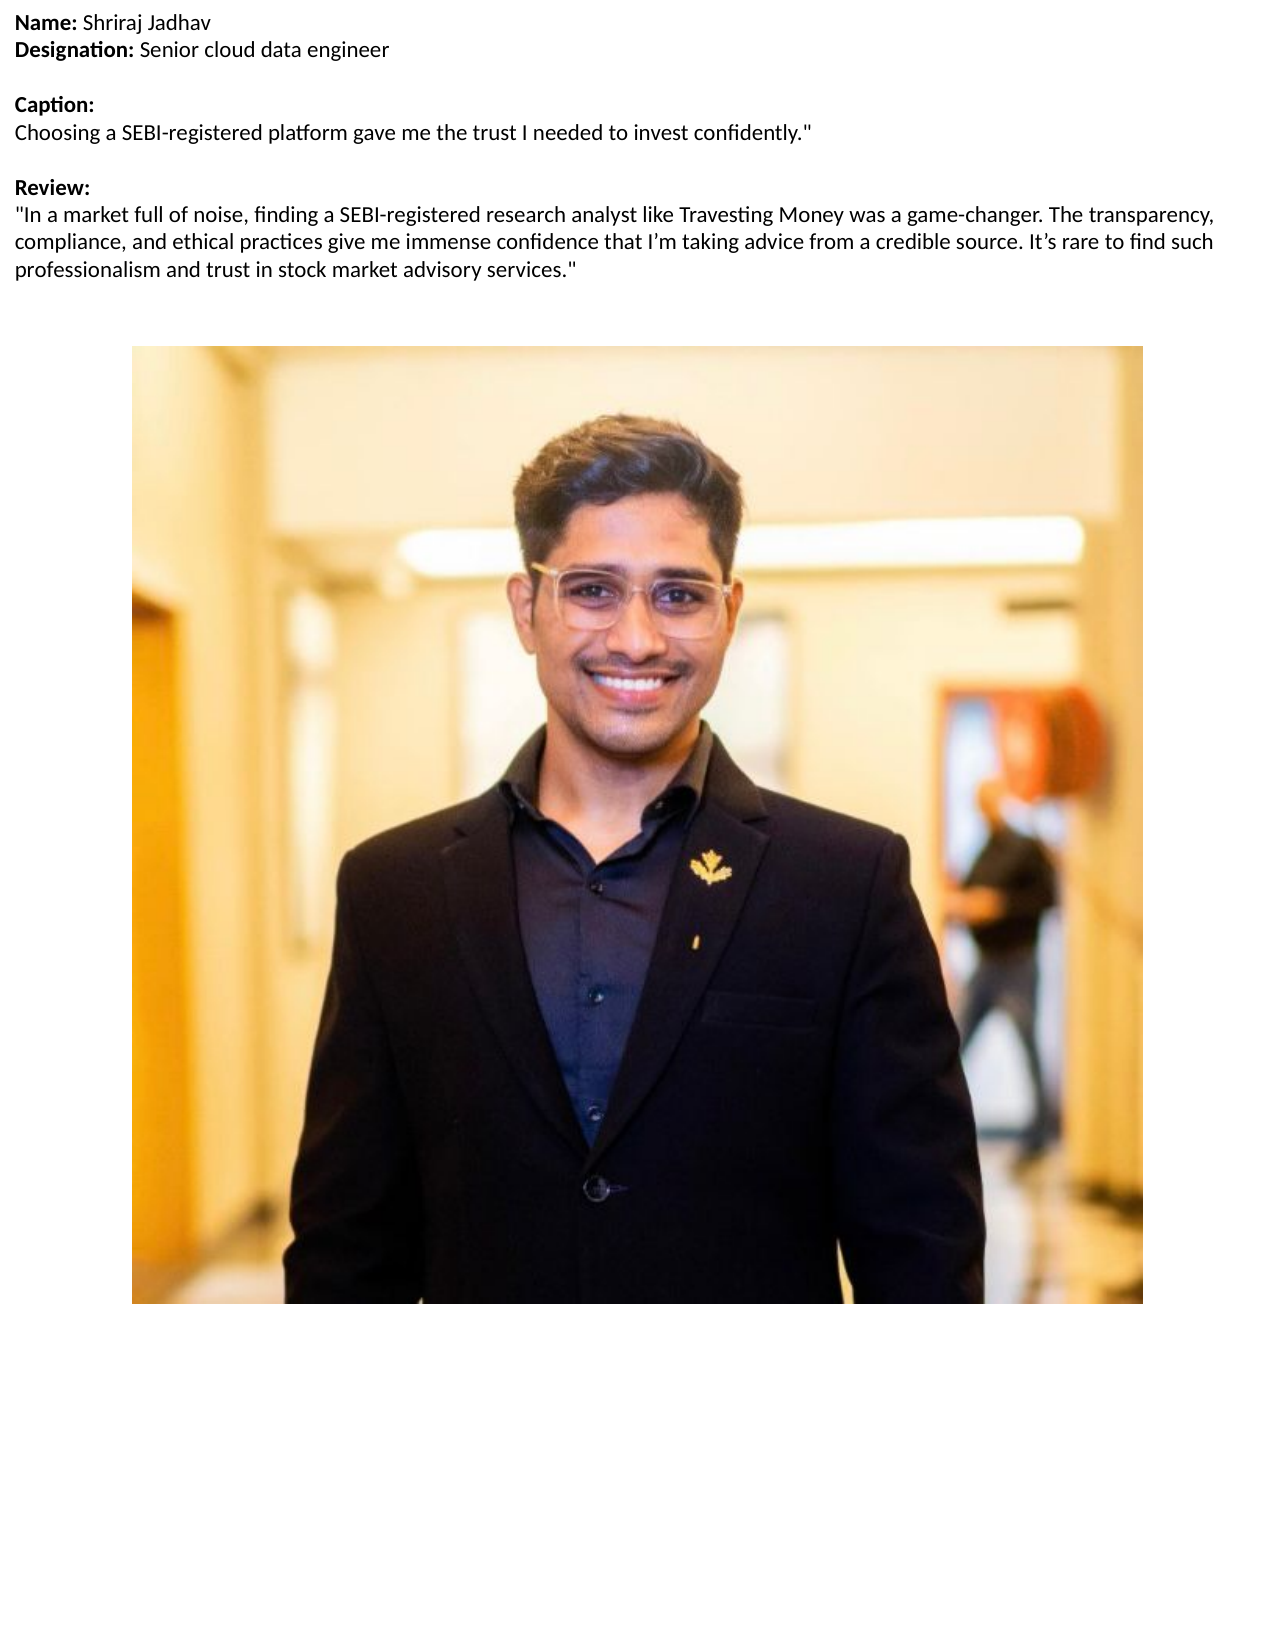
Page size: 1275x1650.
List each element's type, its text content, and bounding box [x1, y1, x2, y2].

text_box Name: Shriraj Jadhav Designation: Senior cloud data engineer Caption: Choosing a SEBI-registered platform gave me the trust I needed to invest confidently." Review: "In a market full of noise, finding a SEBI-registered research analyst like Travesting Money was a game-changer. The transparency, compliance, and ethical practices give me immense confidence that I’m taking advice from a credible source. It’s rare to find such professionalism and trust in stock market advisory services." [0, 0, 1275, 372]
picture [131, 346, 1144, 1304]
